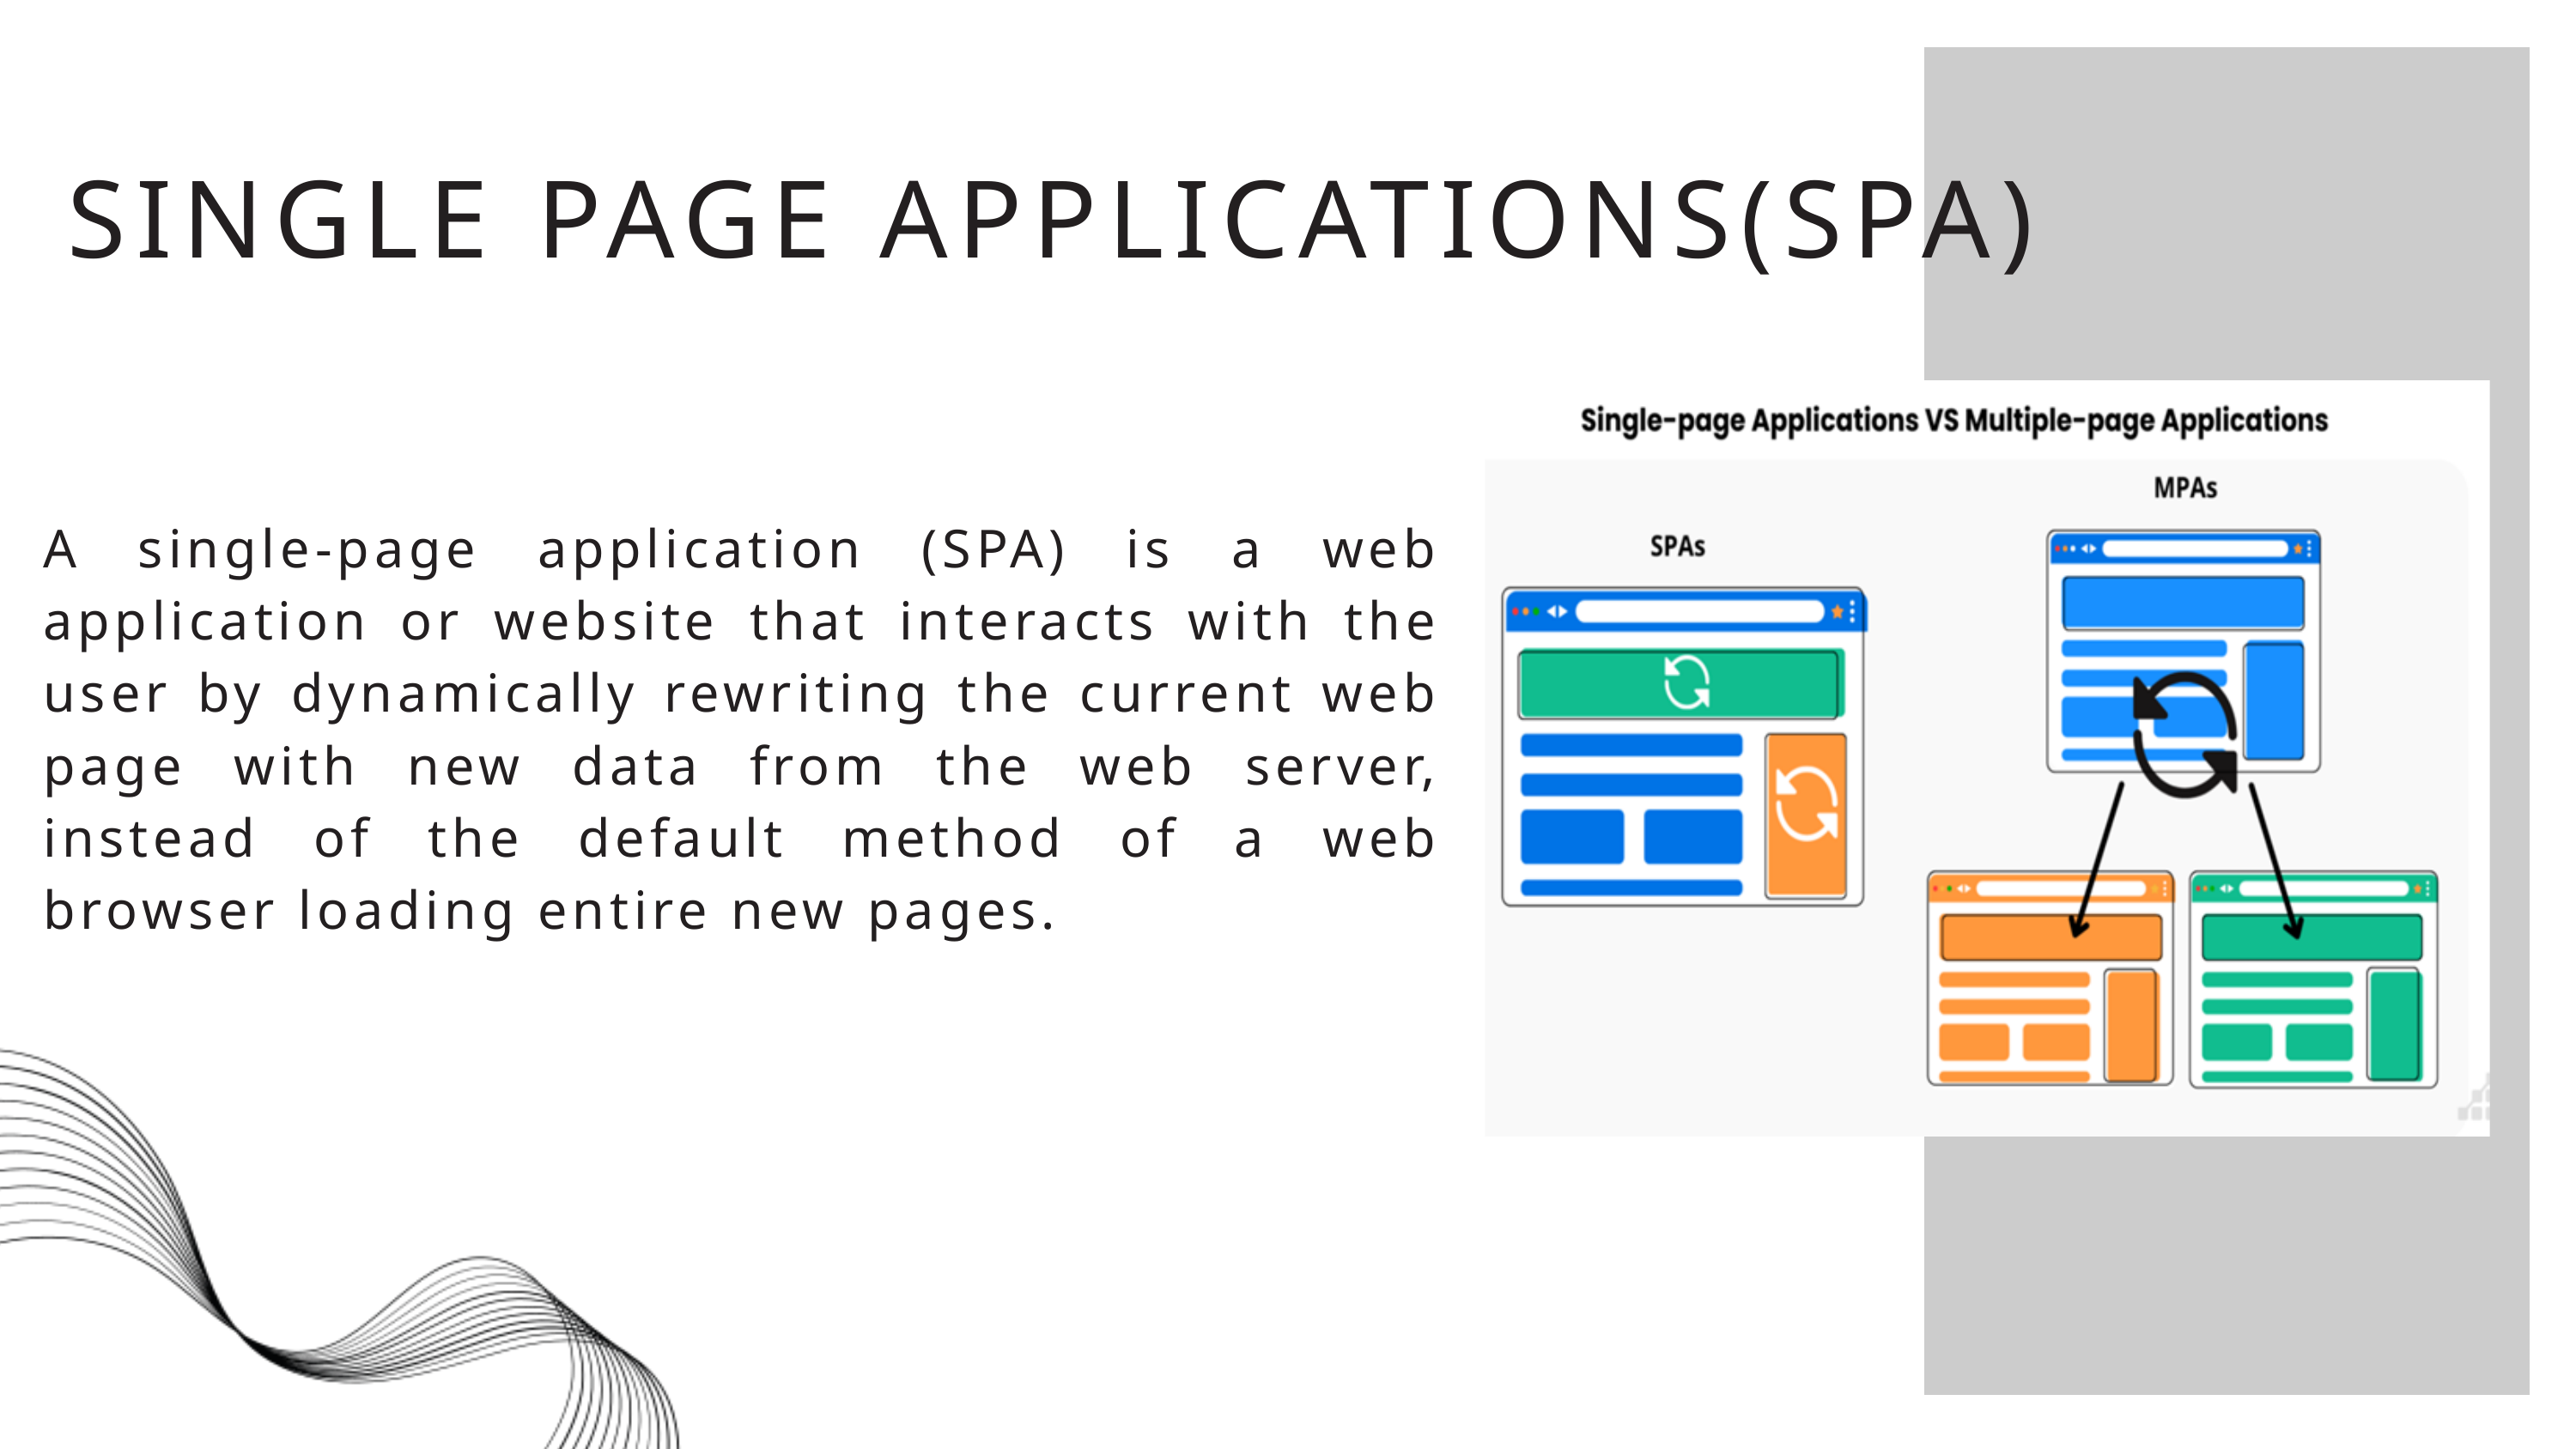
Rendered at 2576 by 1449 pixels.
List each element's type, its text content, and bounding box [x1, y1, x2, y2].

text_box [1485, 380, 1918, 1137]
text_box SINGLE PAGE APPLICATIONS(SPA) [67, 131, 1918, 279]
text_box [0, 1034, 682, 1449]
text_box A single-page application (SPA) is a web application or website that interacts with the user by dynamically rewriting the current web page with new data from the web server, instead of the default method of a web browser loading entire new pages. [43, 505, 1443, 940]
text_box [1924, 47, 2530, 1396]
